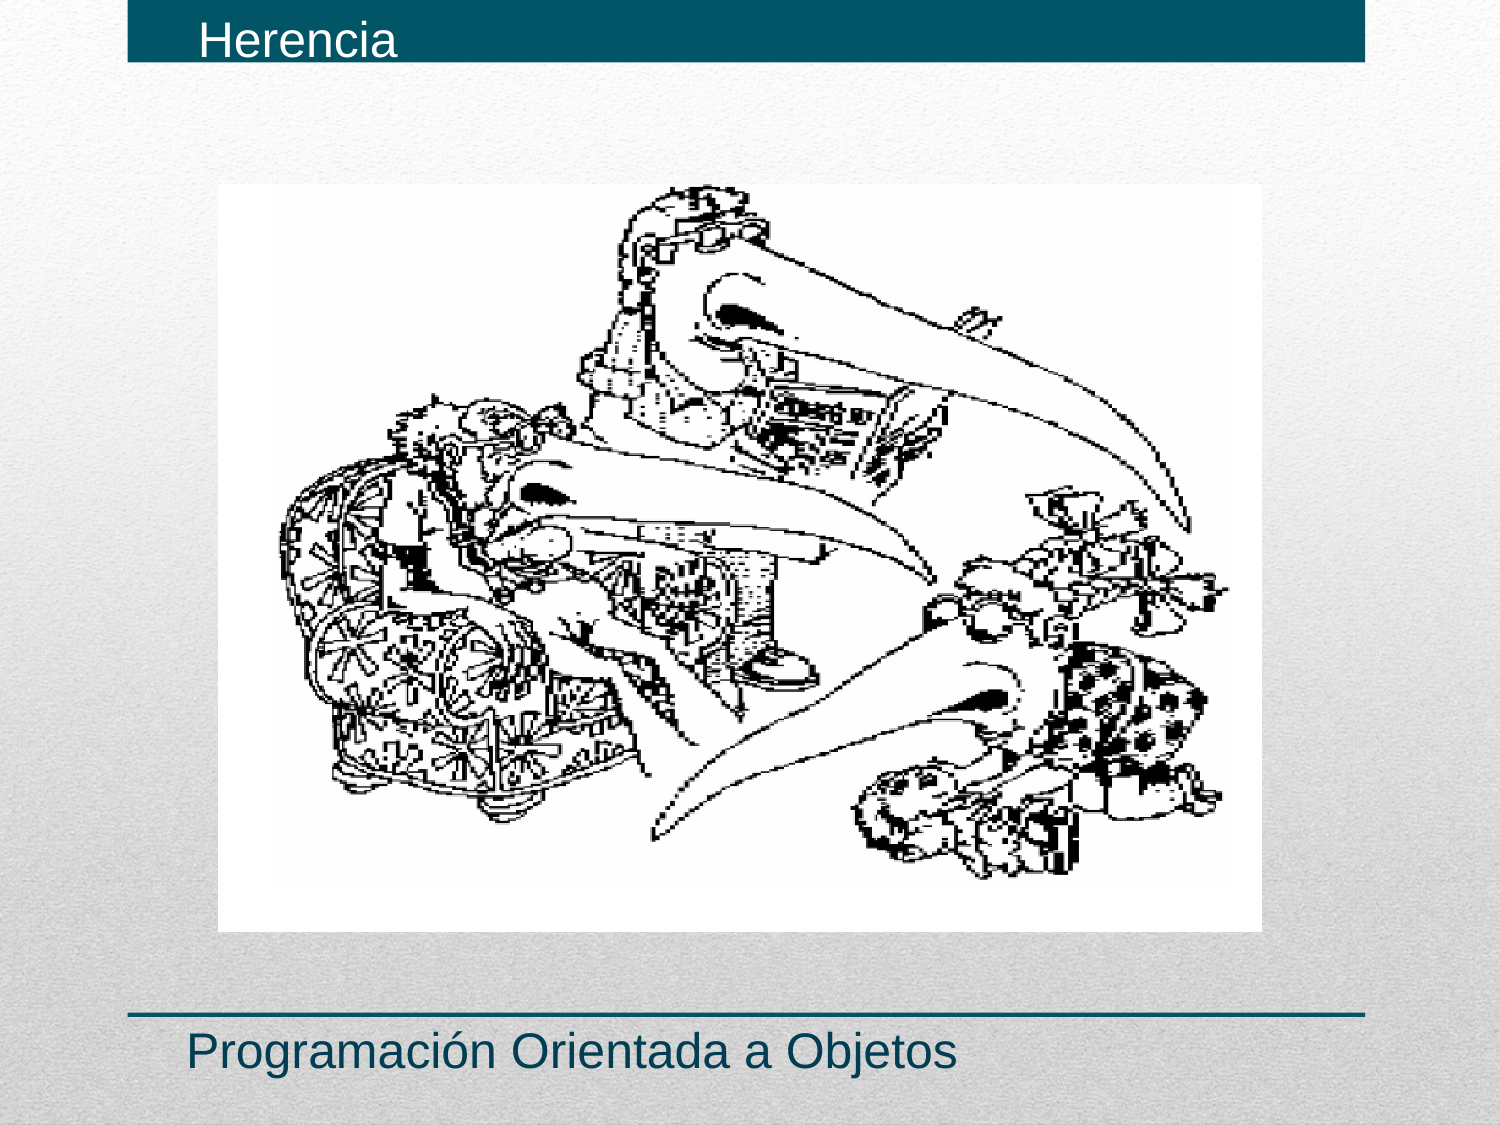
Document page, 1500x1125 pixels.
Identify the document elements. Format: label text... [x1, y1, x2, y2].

text_box Herencia [183, 0, 739, 75]
picture [0, 0, 1500, 1125]
text_box Programación Orientada a Objetos [171, 1011, 1211, 1087]
